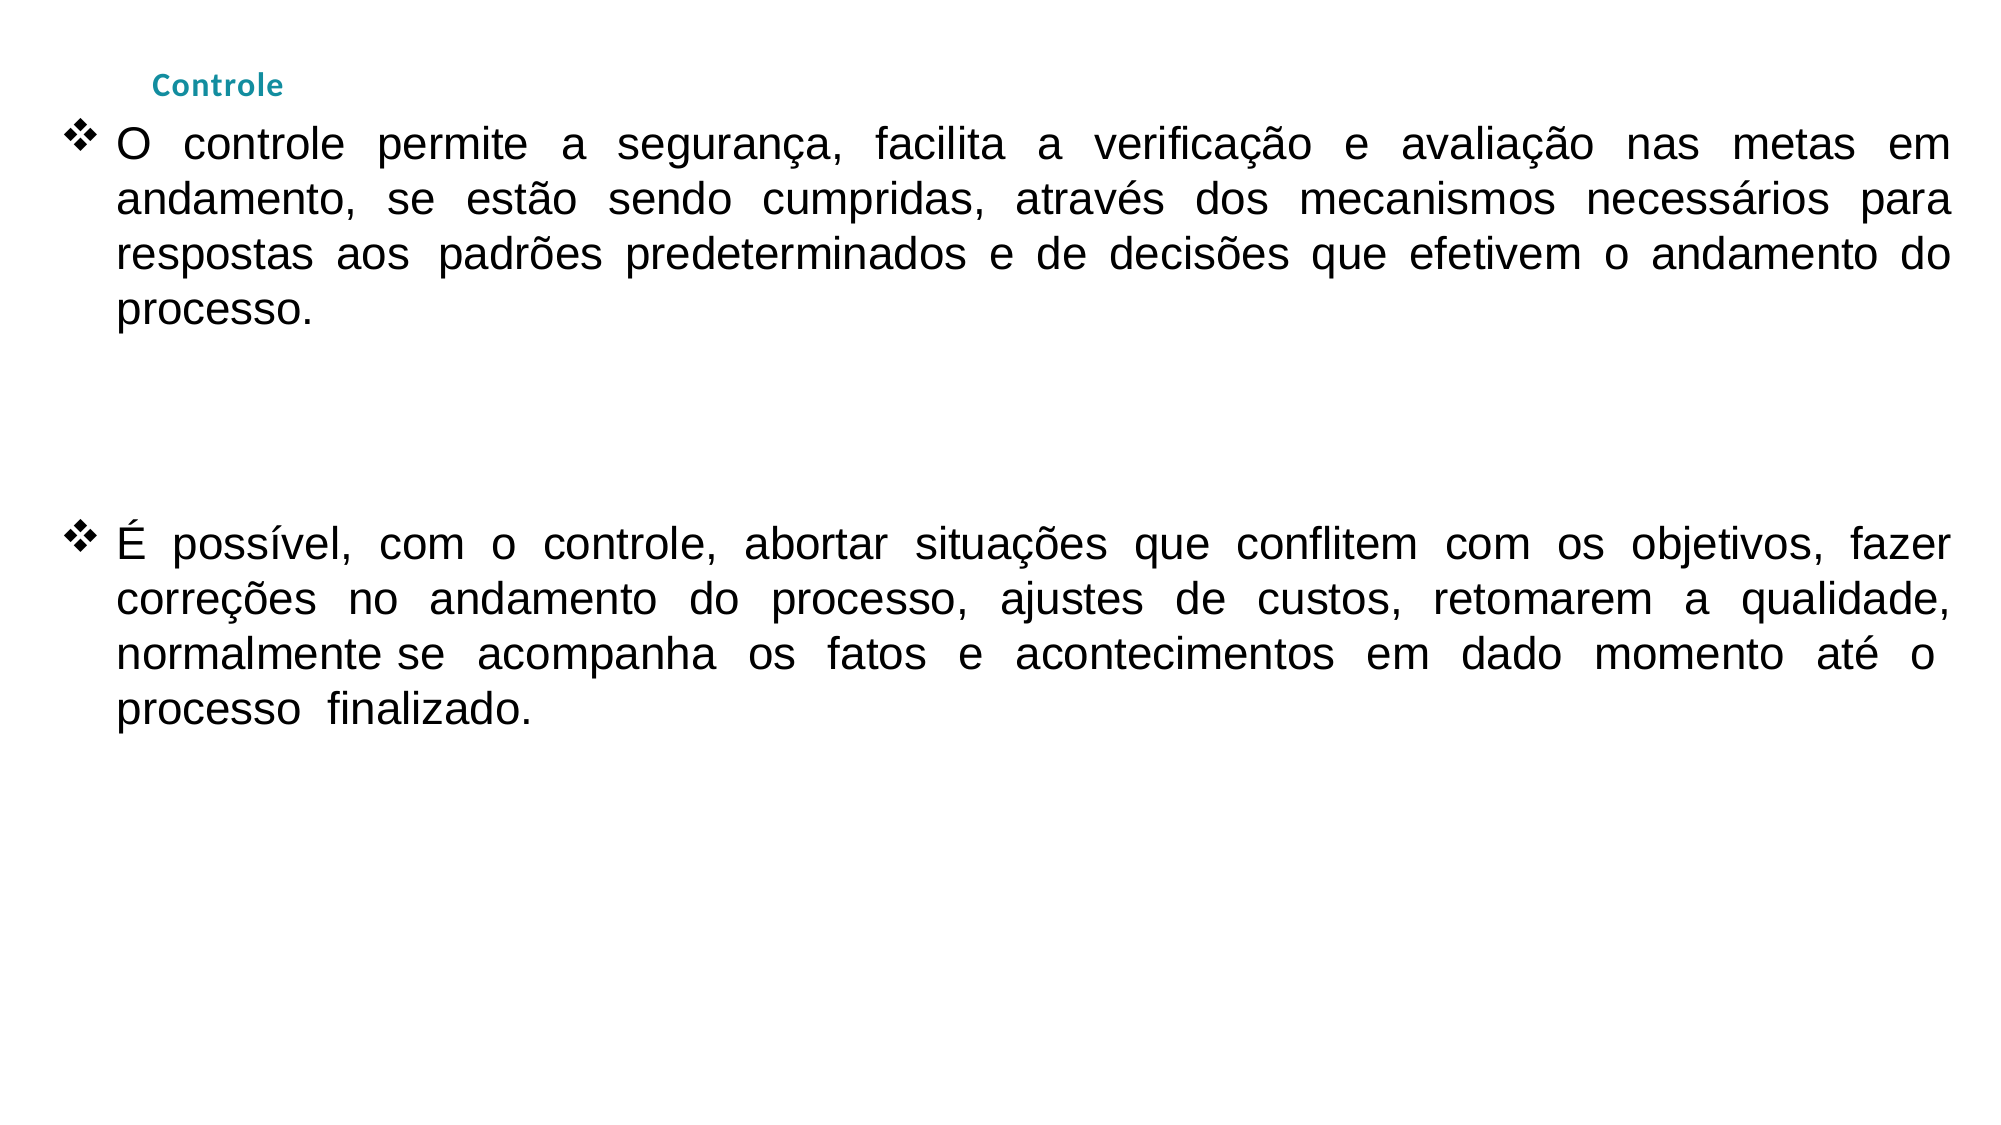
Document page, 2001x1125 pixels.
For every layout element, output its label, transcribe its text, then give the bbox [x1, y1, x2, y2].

title Controle [137, 59, 604, 105]
list O controle permite a segurança, facilita a verificação e avaliação nas metas em andamento, se estão sendo cumpridas, através dos mecanismos necessários para respostas aos padrões predeterminados e de decisões que efetivem o andamento do processo. É possível, com o controle, abortar situações que conflitem com os objetivos, fazer correções no andamento do processo, ajustes de custos, retomarem a qualidade, normalmente se acompanha os fatos e acontecimentos em dado momento até o processo finalizado. [33, 105, 1967, 1093]
